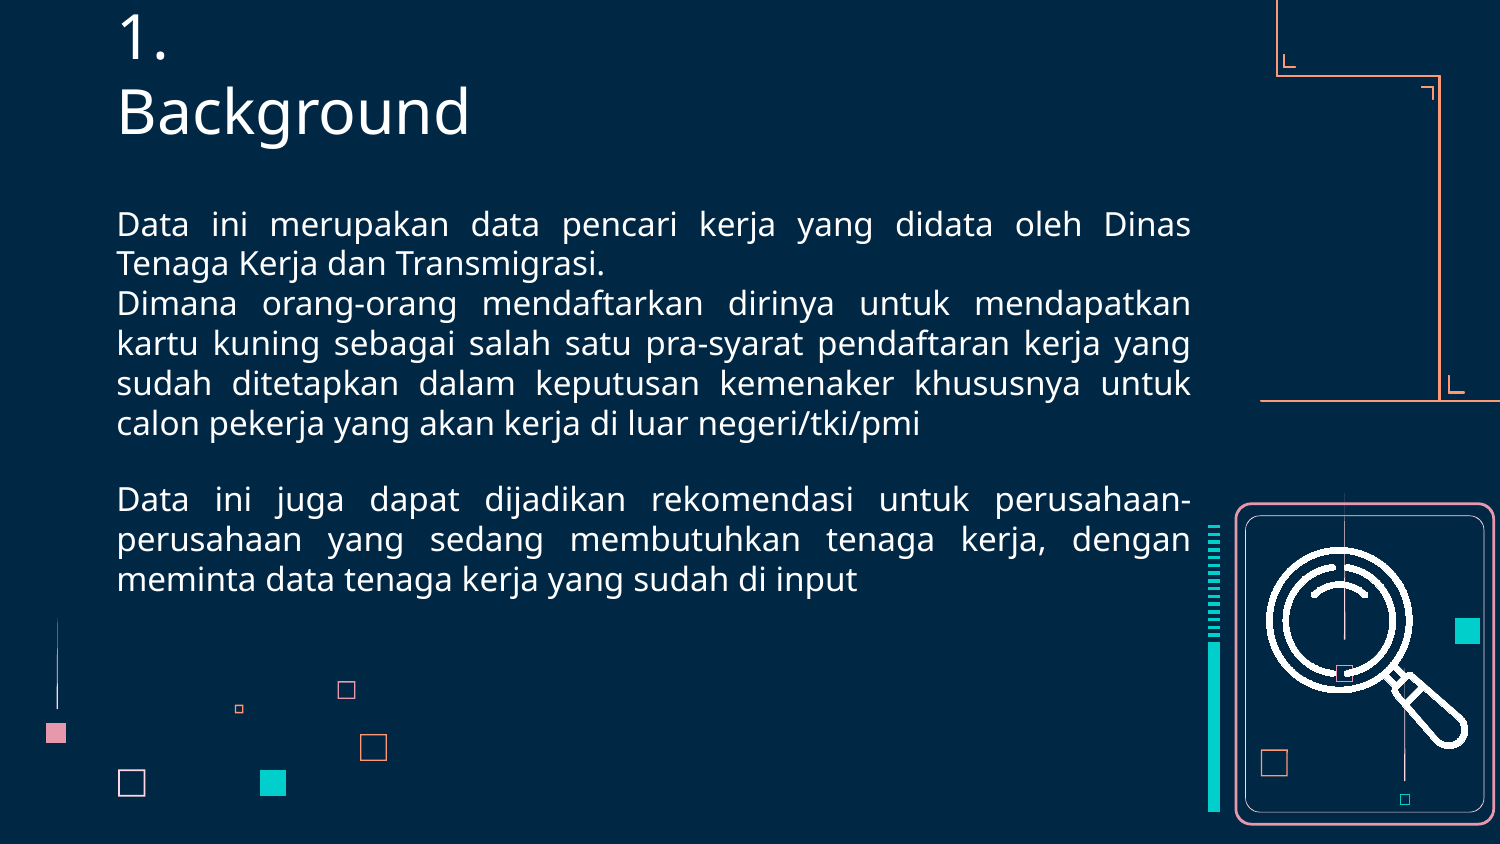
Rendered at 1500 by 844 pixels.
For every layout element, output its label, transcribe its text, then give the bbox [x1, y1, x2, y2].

text_box Data ini juga dapat dijadikan rekomendasi untuk perusahaan-perusahaan yang sedang membutuhkan tenaga kerja, dengan meminta data tenaga kerja yang sudah di input [101, 463, 1209, 751]
title 1. Background [101, 67, 543, 163]
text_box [1260, 0, 1500, 402]
list Data ini merupakan data pencari kerja yang didata oleh Dinas Tenaga Kerja dan Transmigrasi. Dimana orang-orang mendaftarkan dirinya untuk mendapatkan kartu kuning sebagai salah satu pra-syarat pendaftaran kerja yang sudah ditetapkan dalam keputusan kemenaker khususnya untuk calon pekerja yang akan kerja di luar negeri/tki/pmi [101, 187, 1209, 463]
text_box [1208, 502, 1496, 826]
